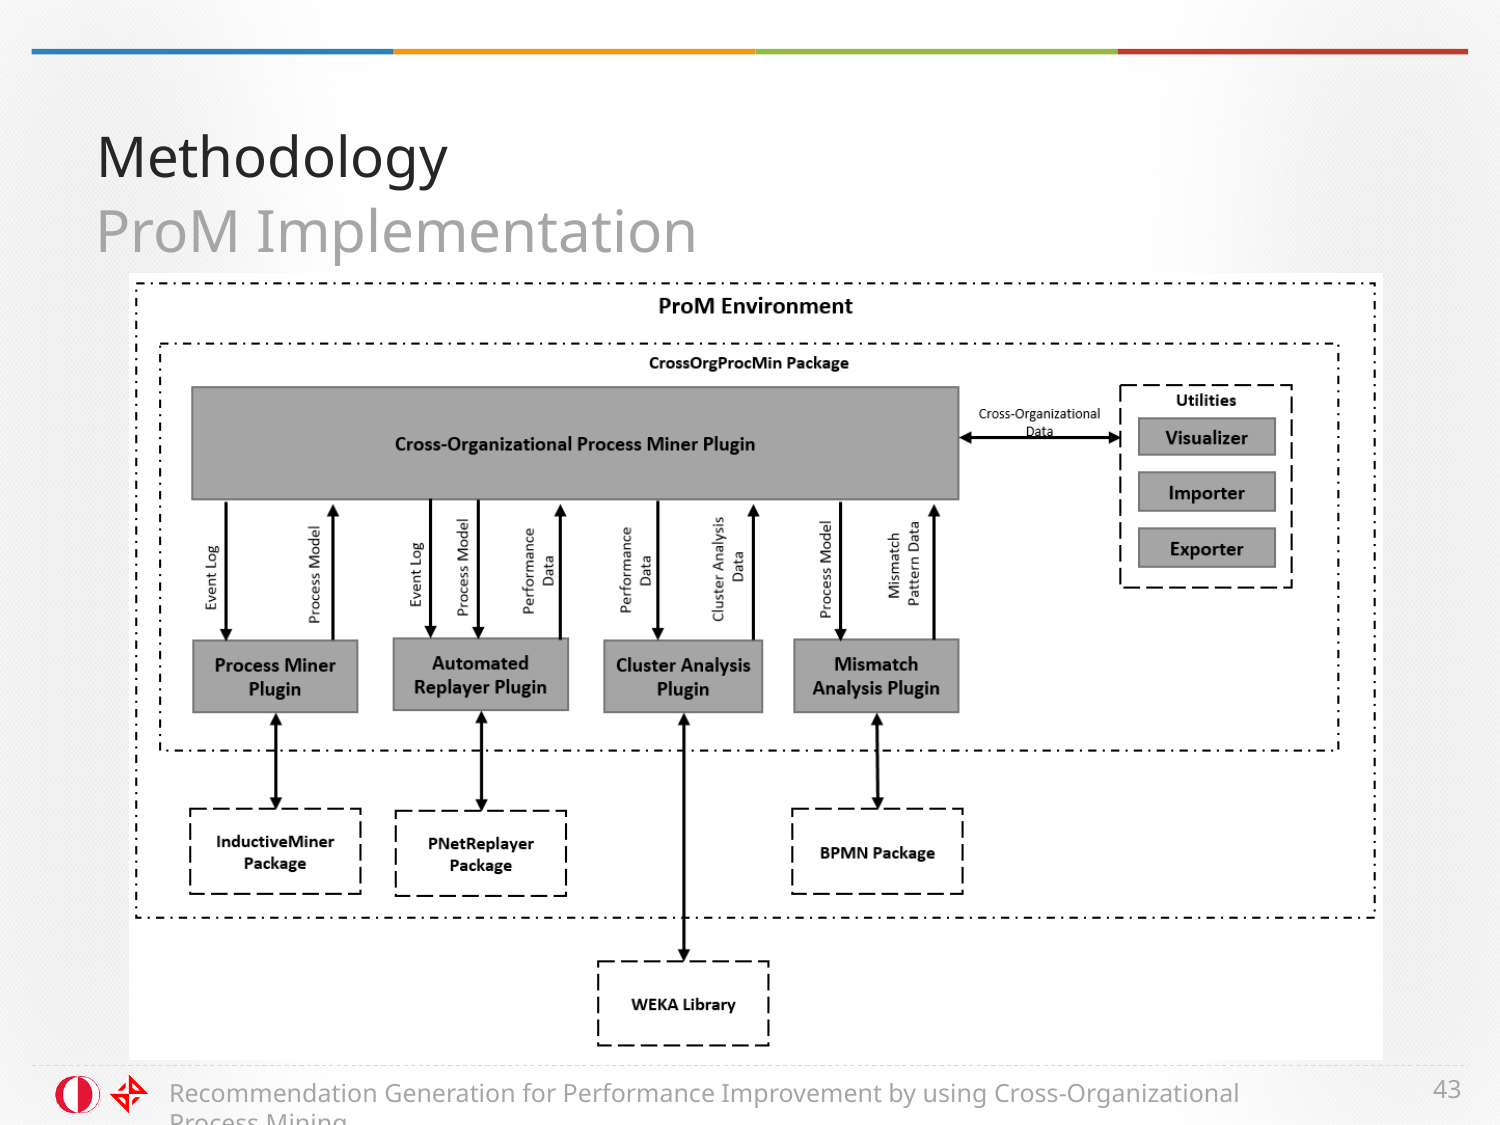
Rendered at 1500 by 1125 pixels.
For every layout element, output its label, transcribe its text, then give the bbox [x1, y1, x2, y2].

picture [272, 1116, 281, 1125]
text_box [31, 1065, 1477, 1116]
picture [0, 0, 1500, 1125]
text_box ProM Implementation [80, 187, 1500, 272]
text_box Methodology [81, 114, 1500, 187]
picture [179, 1116, 267, 1125]
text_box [31, 48, 1469, 55]
picture [174, 1116, 181, 1123]
